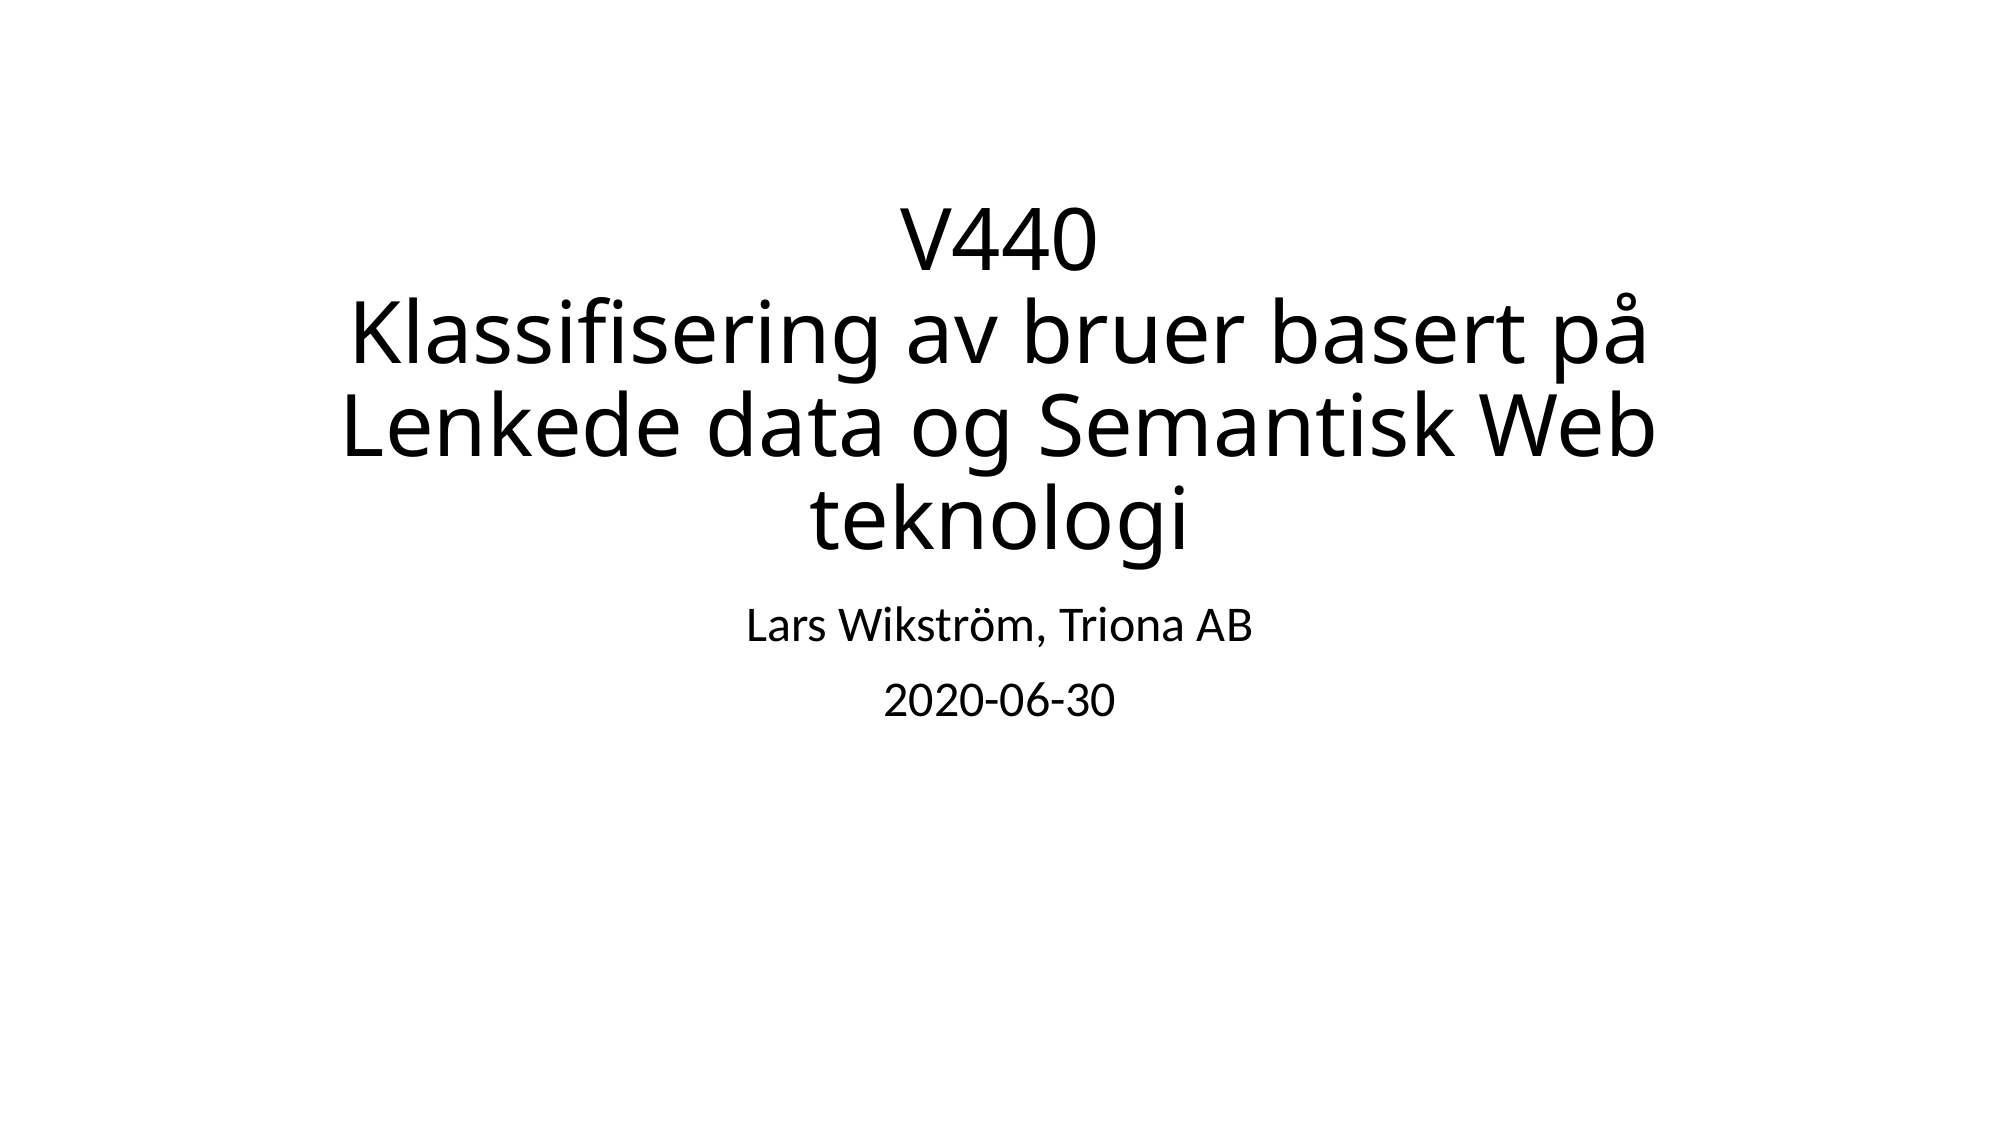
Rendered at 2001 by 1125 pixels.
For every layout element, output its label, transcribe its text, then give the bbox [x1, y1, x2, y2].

title V440 Klassifisering av bruer basert på Lenkede data og Semantisk Web teknologi [249, 184, 1750, 576]
subtitle Lars Wikström, Triona AB 2020-06-30 [249, 590, 1750, 863]
